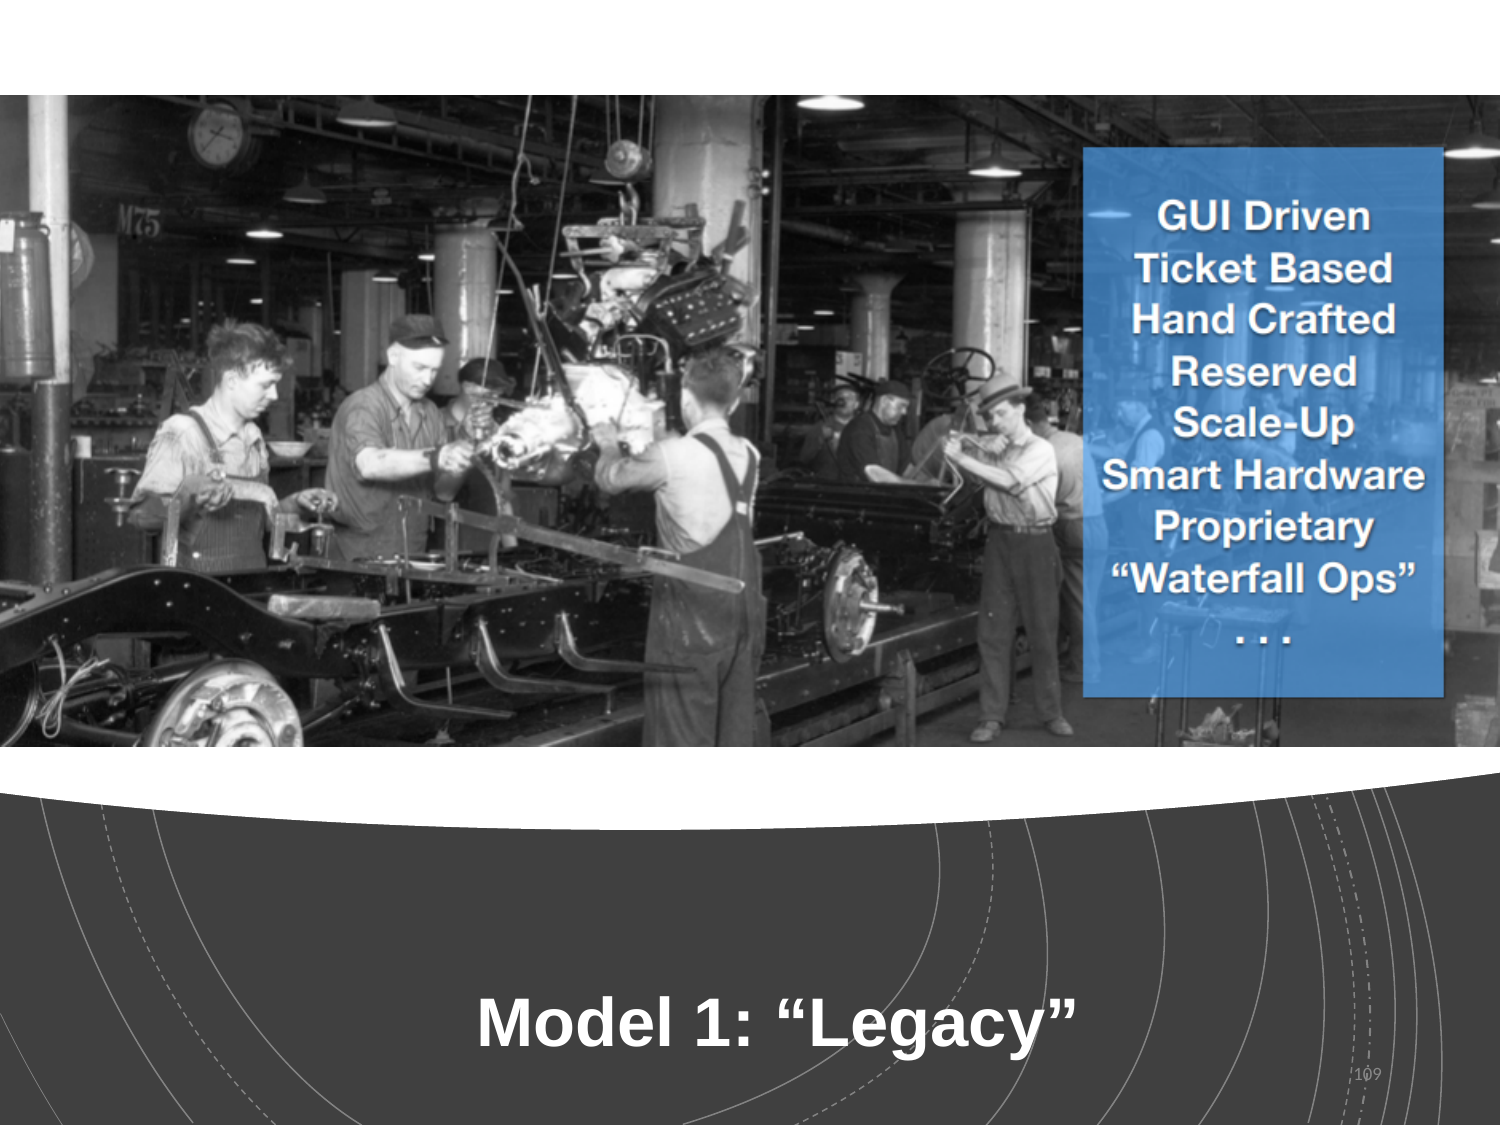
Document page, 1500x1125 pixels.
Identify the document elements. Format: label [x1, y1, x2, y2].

picture [0, 95, 1500, 748]
text_box [0, 755, 1500, 1125]
text_box [0, 0, 1500, 95]
